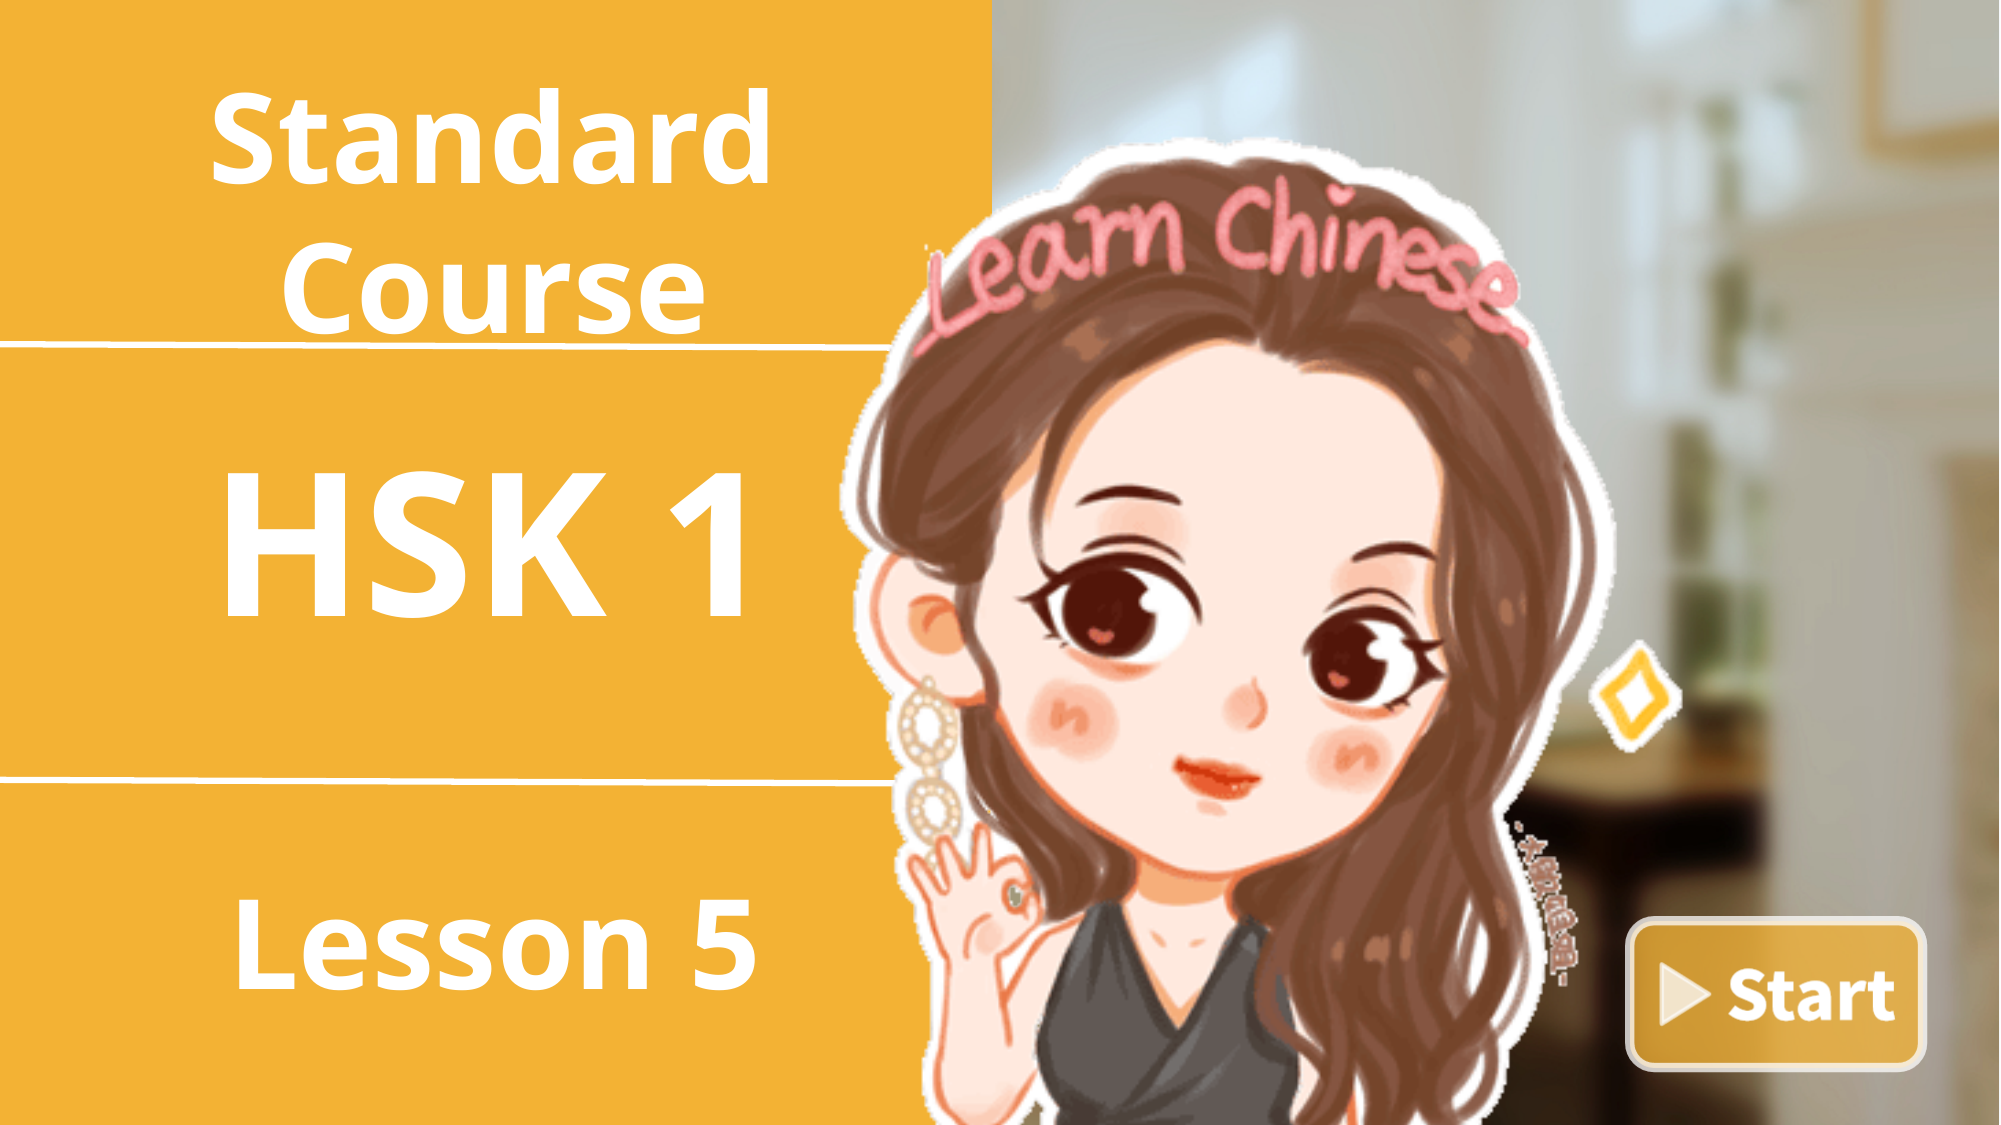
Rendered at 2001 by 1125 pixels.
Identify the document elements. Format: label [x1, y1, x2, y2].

picture [1625, 916, 1928, 1073]
text_box [0, 0, 1999, 1125]
